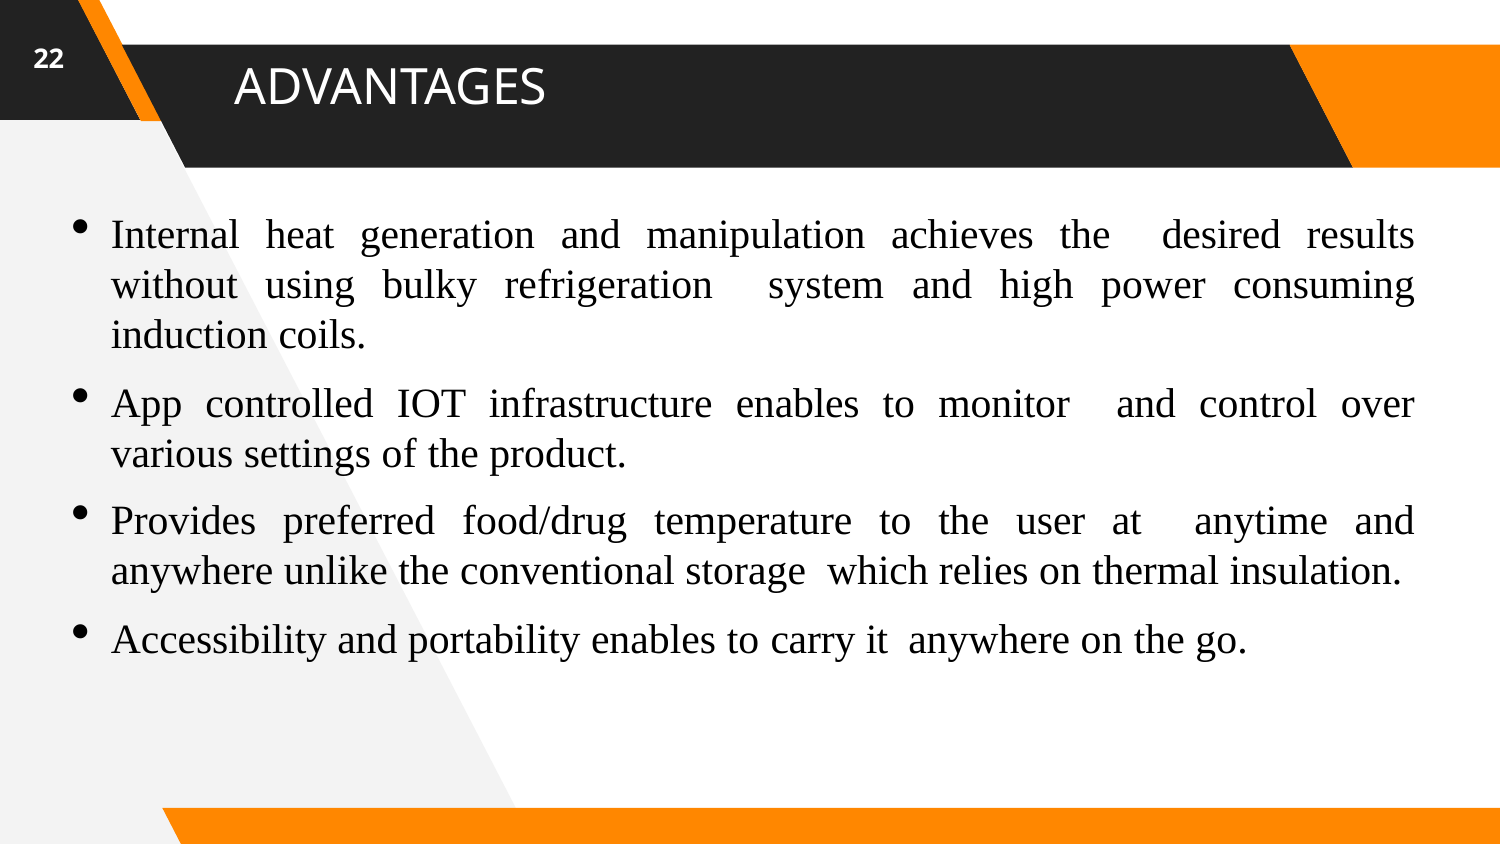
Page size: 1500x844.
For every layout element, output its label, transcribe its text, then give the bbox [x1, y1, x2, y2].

title [181, 45, 1285, 169]
text_box ADVANTAGES [219, 46, 563, 122]
slide_number <number> [0, 0, 98, 120]
text_box Internal heat generation and manipulation achieves the desired results without using bulky refrigeration system and high power consuming induction coils. App controlled IOT infrastructure enables to monitor and control over various settings of the product. Provides preferred food/drug temperature to the user at anytime and anywhere unlike the conventional storage which relies on thermal insulation. Accessibility and portability enables to carry it anywhere on the go. [58, 199, 1430, 670]
